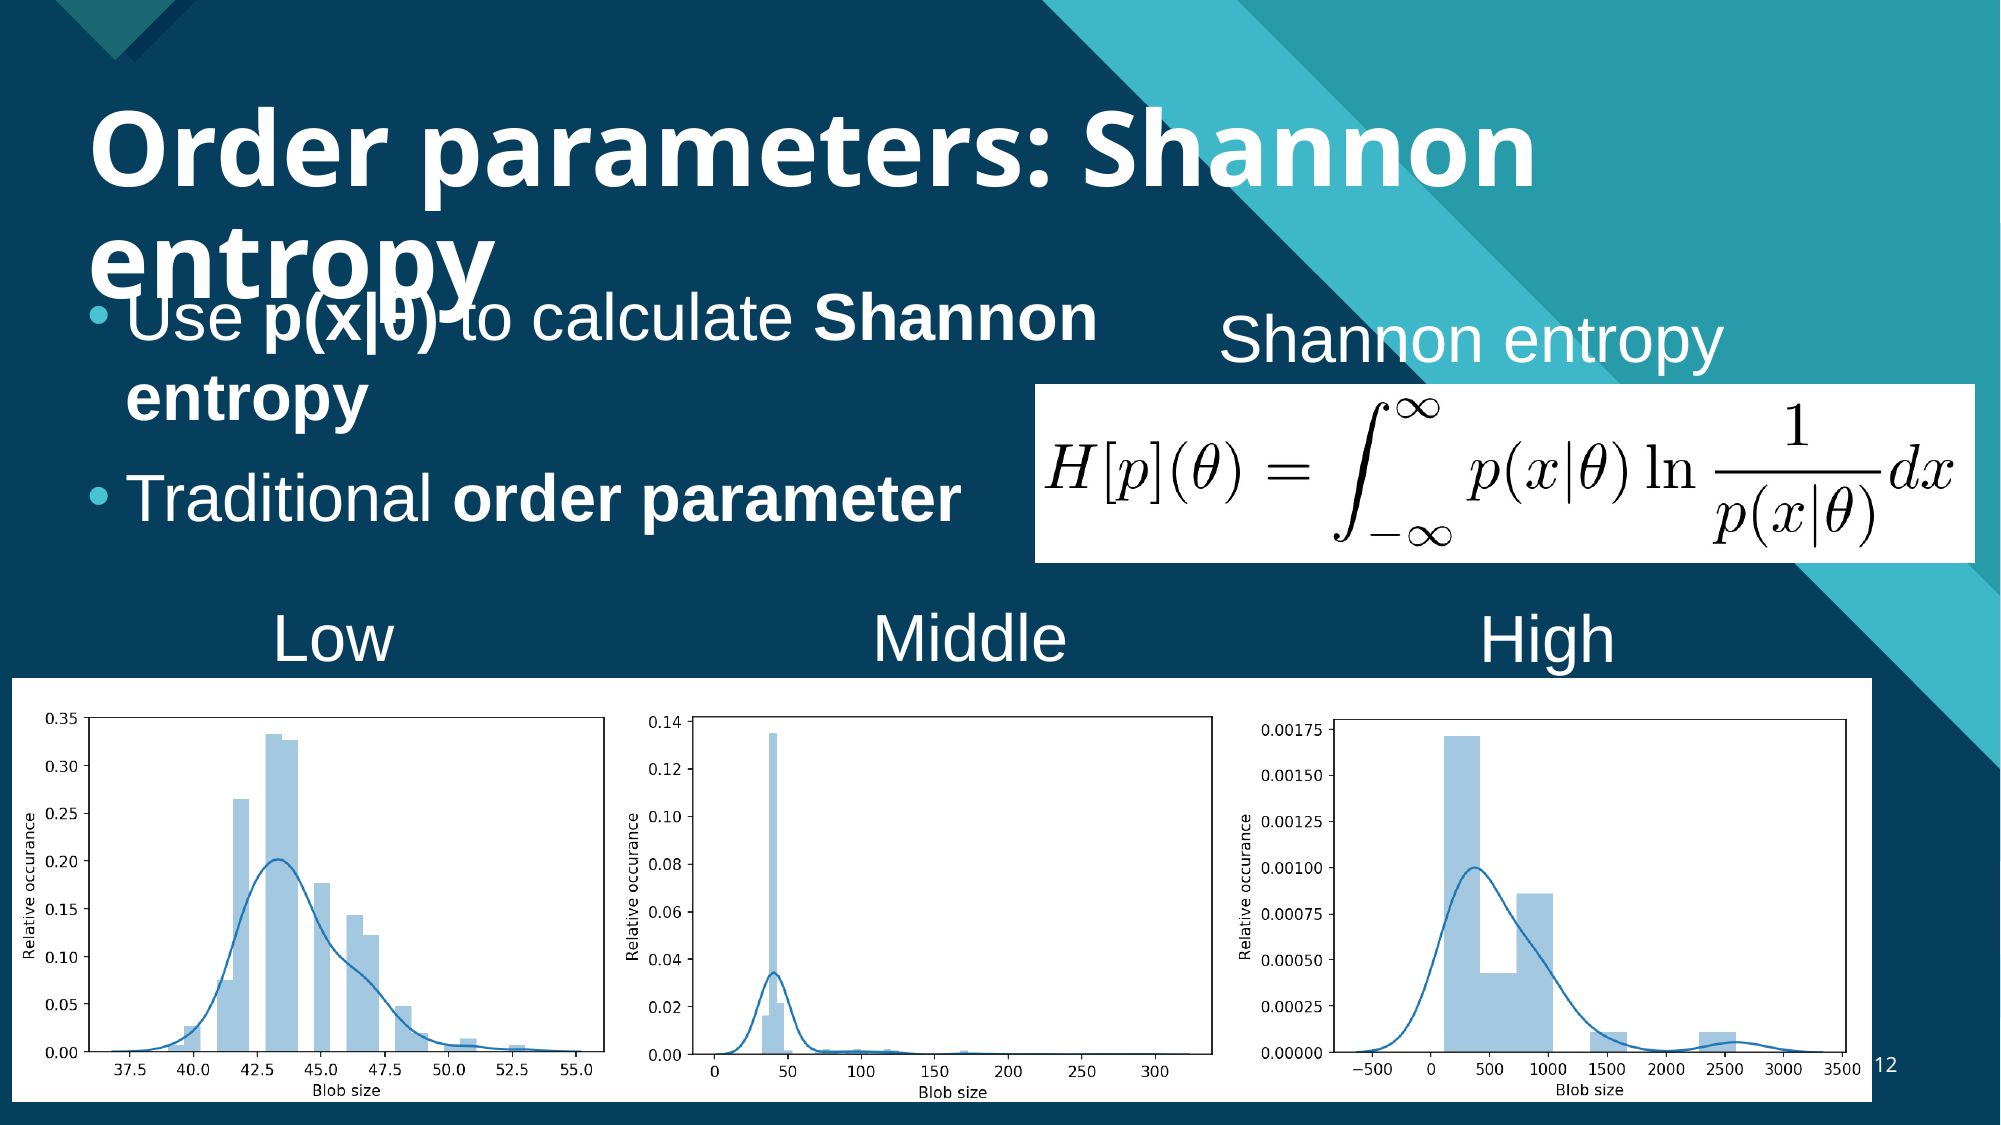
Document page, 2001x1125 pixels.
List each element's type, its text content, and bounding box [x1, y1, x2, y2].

picture [1036, 384, 1976, 563]
list Use p(x|θ) to calculate Shannon entropy Traditional order parameter [72, 266, 1282, 675]
slide_number 12 [1880, 1035, 1913, 1096]
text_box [12, 678, 1873, 1113]
text_box High [1464, 587, 1720, 675]
text_box Shannon entropy [1203, 288, 2000, 960]
text_box Middle [857, 587, 1112, 675]
text_box Low [257, 587, 437, 675]
title Order parameters: Shannon entropy [72, 89, 1913, 288]
